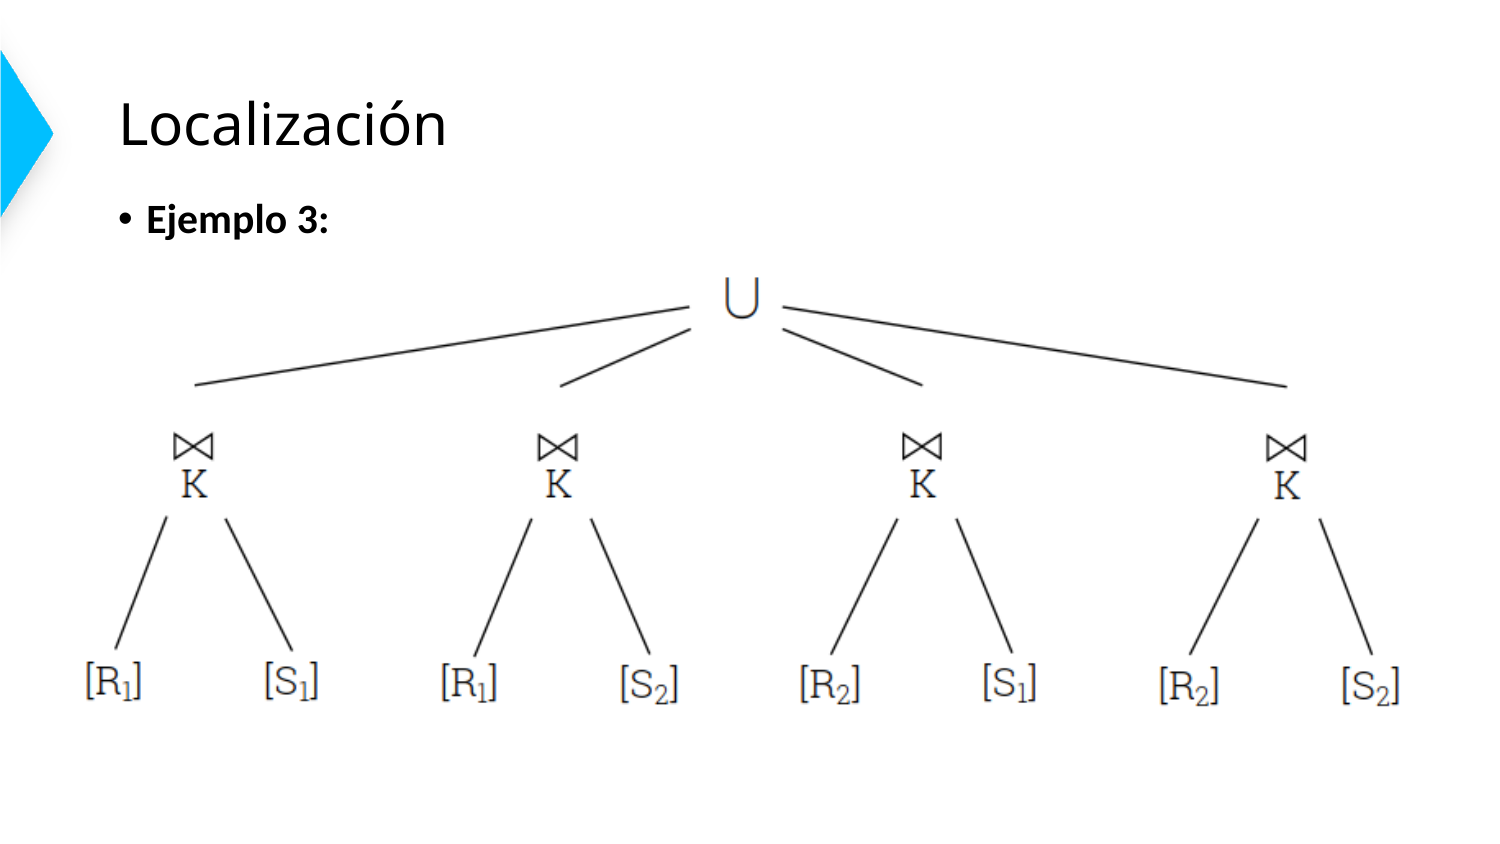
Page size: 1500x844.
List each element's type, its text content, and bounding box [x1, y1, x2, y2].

title Localización [103, 44, 1397, 190]
list Ejemplo 3: [103, 190, 1397, 257]
picture [0, 0, 1409, 844]
